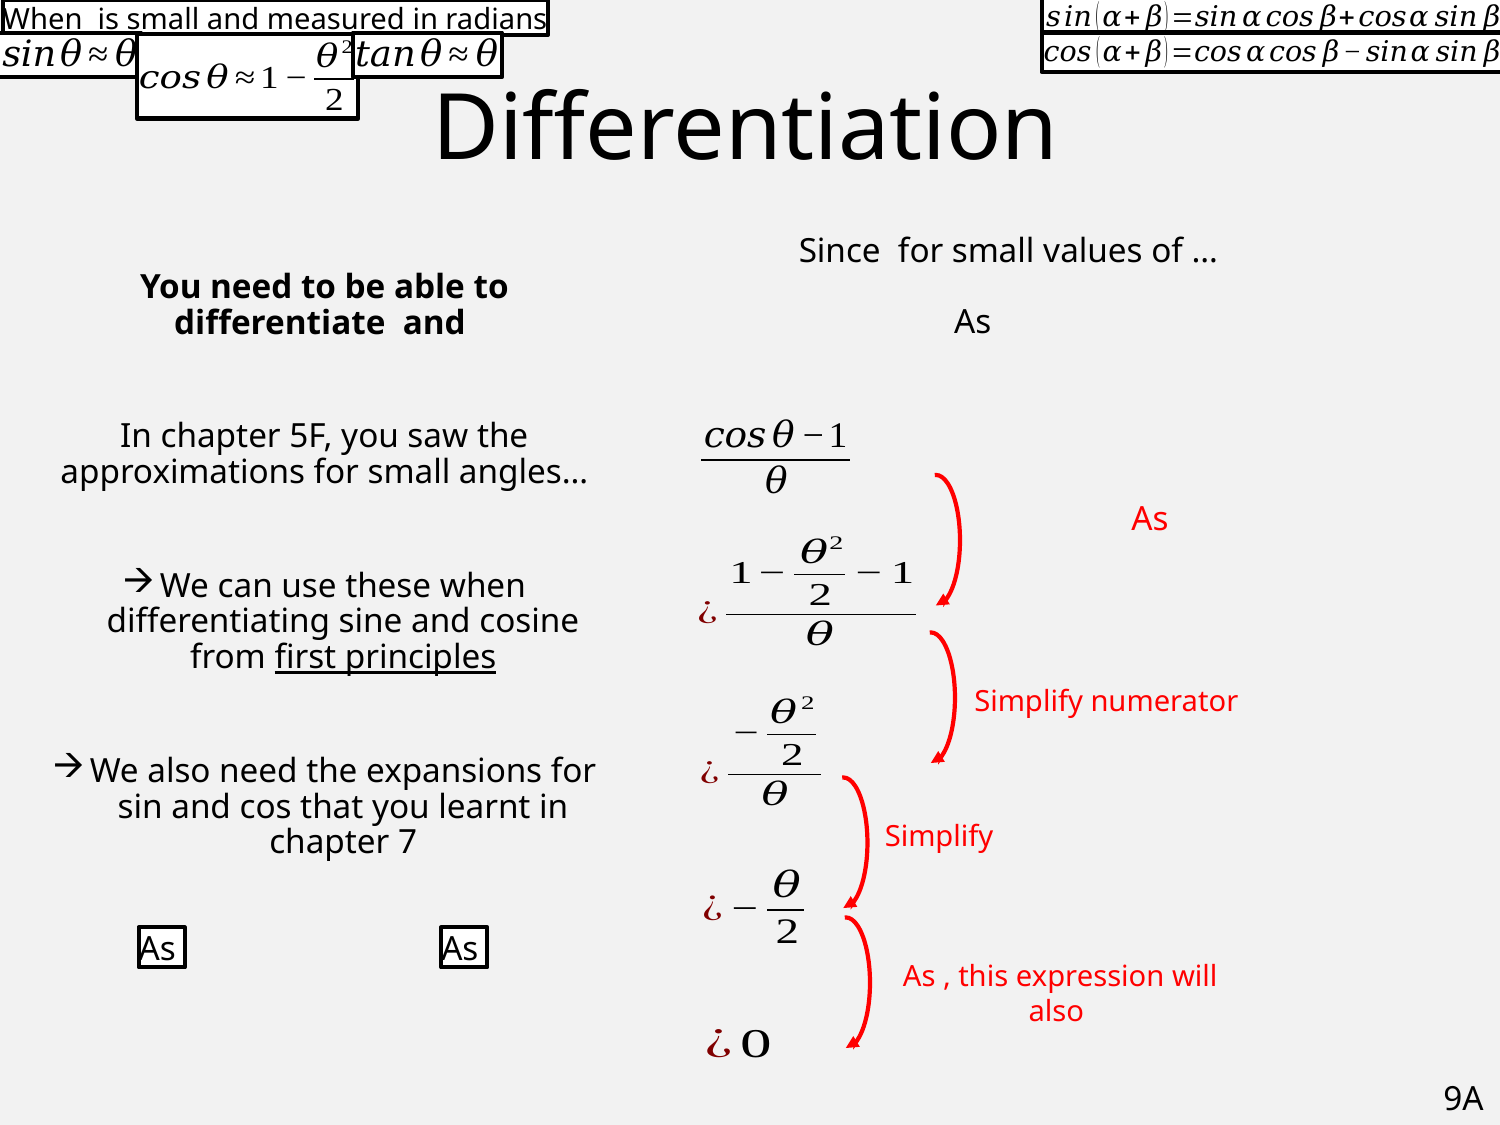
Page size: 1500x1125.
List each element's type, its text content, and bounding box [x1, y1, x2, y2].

text_box [934, 474, 961, 606]
text_box Simplify [848, 809, 1030, 860]
text_box [929, 631, 956, 763]
title Differentiation [98, 21, 1393, 239]
text_box 9A [1428, 1069, 1500, 1125]
text_box Simplify numerator [954, 674, 1273, 725]
text_box [844, 916, 871, 1048]
text_box [842, 776, 868, 909]
